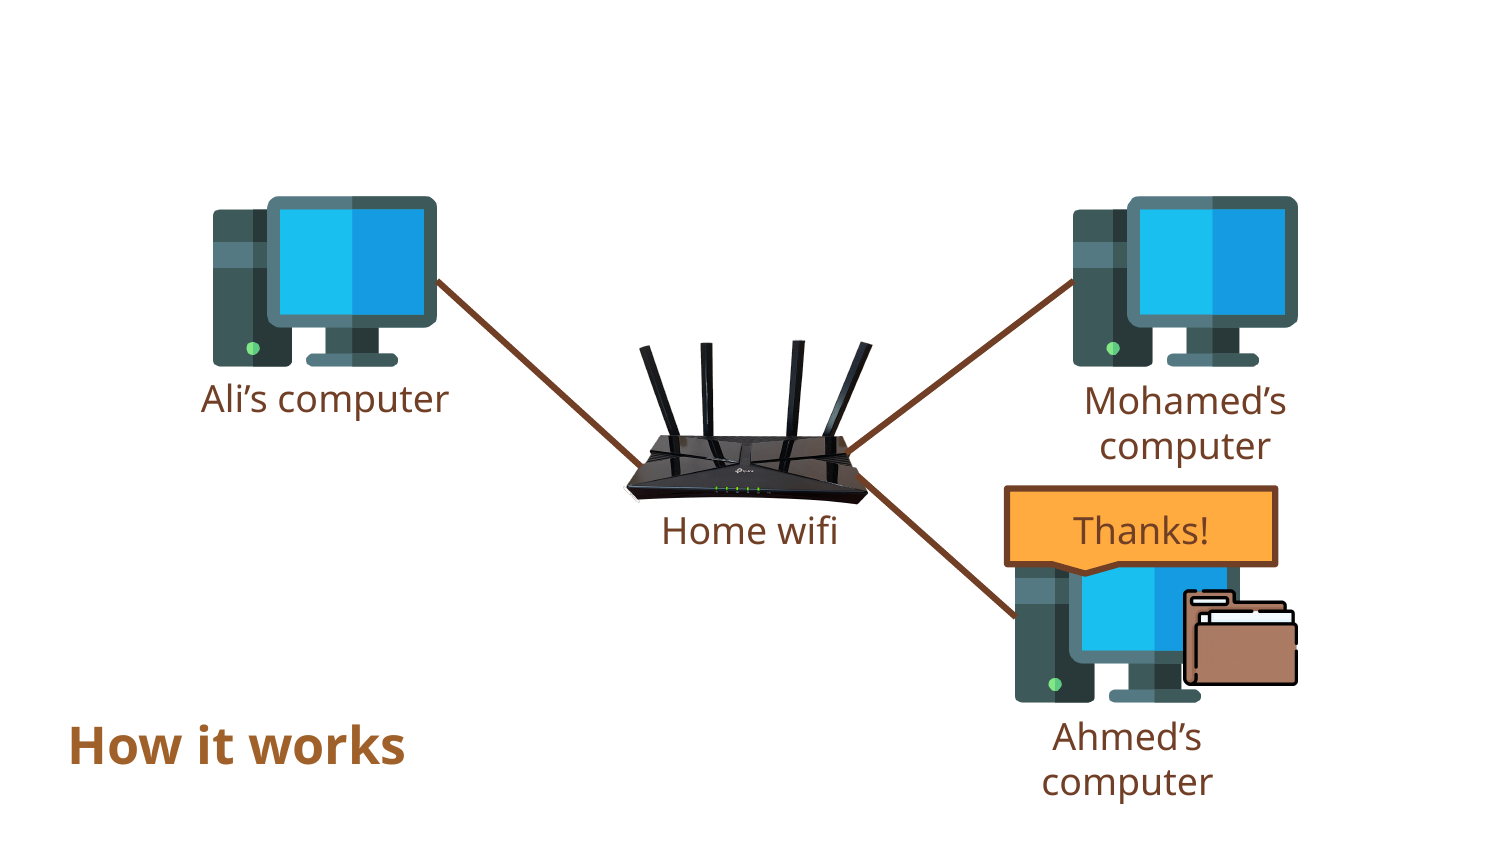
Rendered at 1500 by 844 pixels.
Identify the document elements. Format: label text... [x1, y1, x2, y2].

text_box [436, 280, 642, 467]
text_box Mohamed’s computer [1076, 384, 1331, 460]
text_box Ahmed’s computer [981, 720, 1273, 797]
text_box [856, 475, 1017, 618]
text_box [845, 280, 1074, 454]
list How it works [52, 694, 1010, 793]
text_box Ali’s computer [179, 359, 431, 436]
picture [1015, 505, 1298, 730]
text_box Thanks! [1021, 491, 1287, 568]
picture [1073, 168, 1298, 393]
picture [621, 337, 879, 506]
picture [213, 168, 438, 393]
text_box Home wifi [604, 491, 851, 568]
